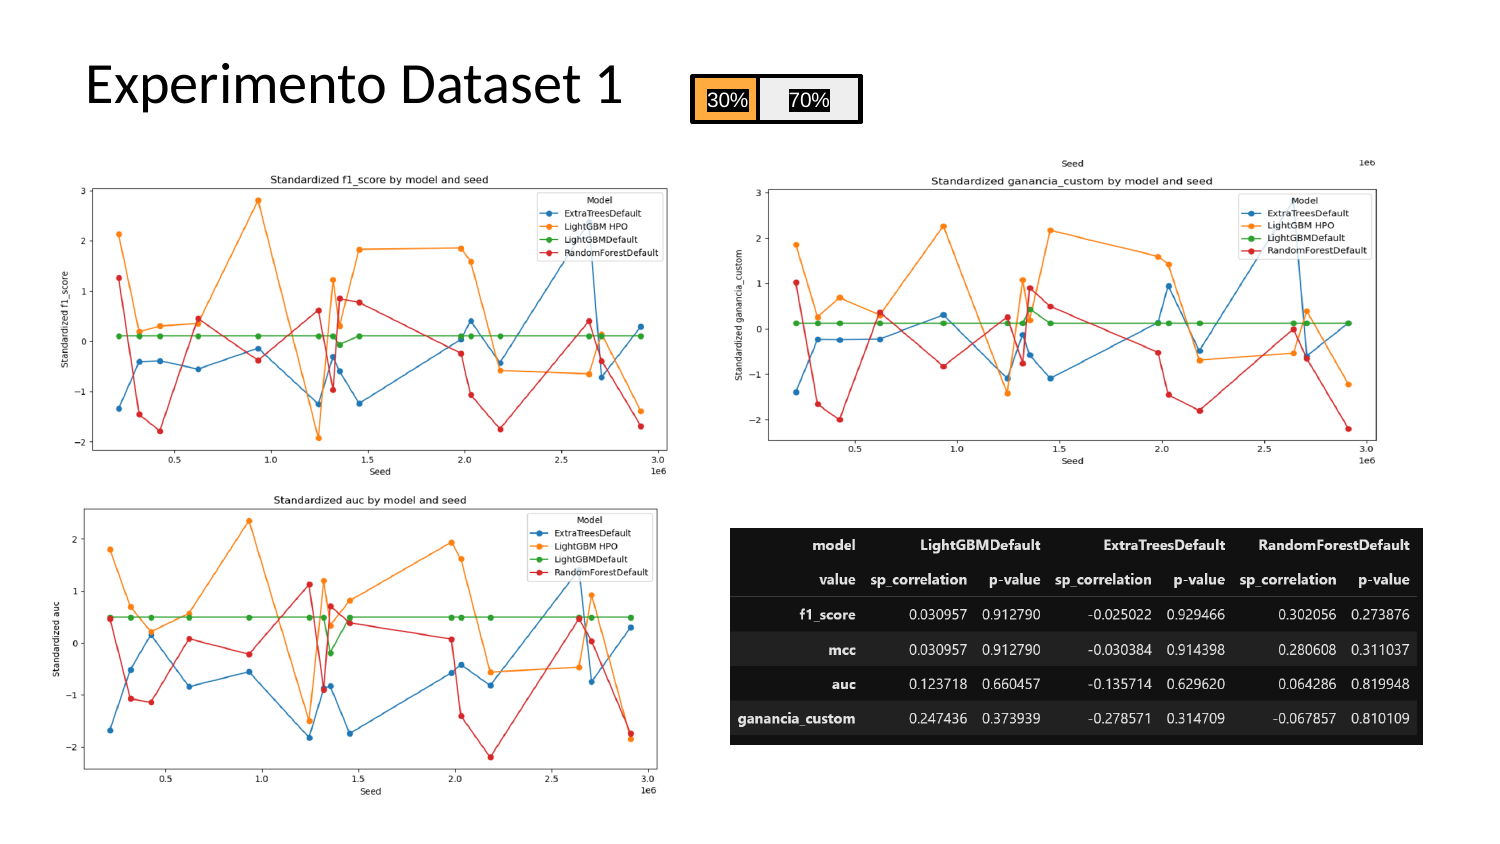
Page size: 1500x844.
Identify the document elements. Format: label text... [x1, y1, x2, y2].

text_box 70% [756, 74, 863, 124]
picture [50, 489, 662, 800]
text_box 30% [690, 74, 756, 124]
picture [58, 173, 670, 484]
picture [729, 159, 1382, 470]
picture [729, 528, 1423, 745]
title Experimento Dataset 1 [70, 44, 661, 139]
